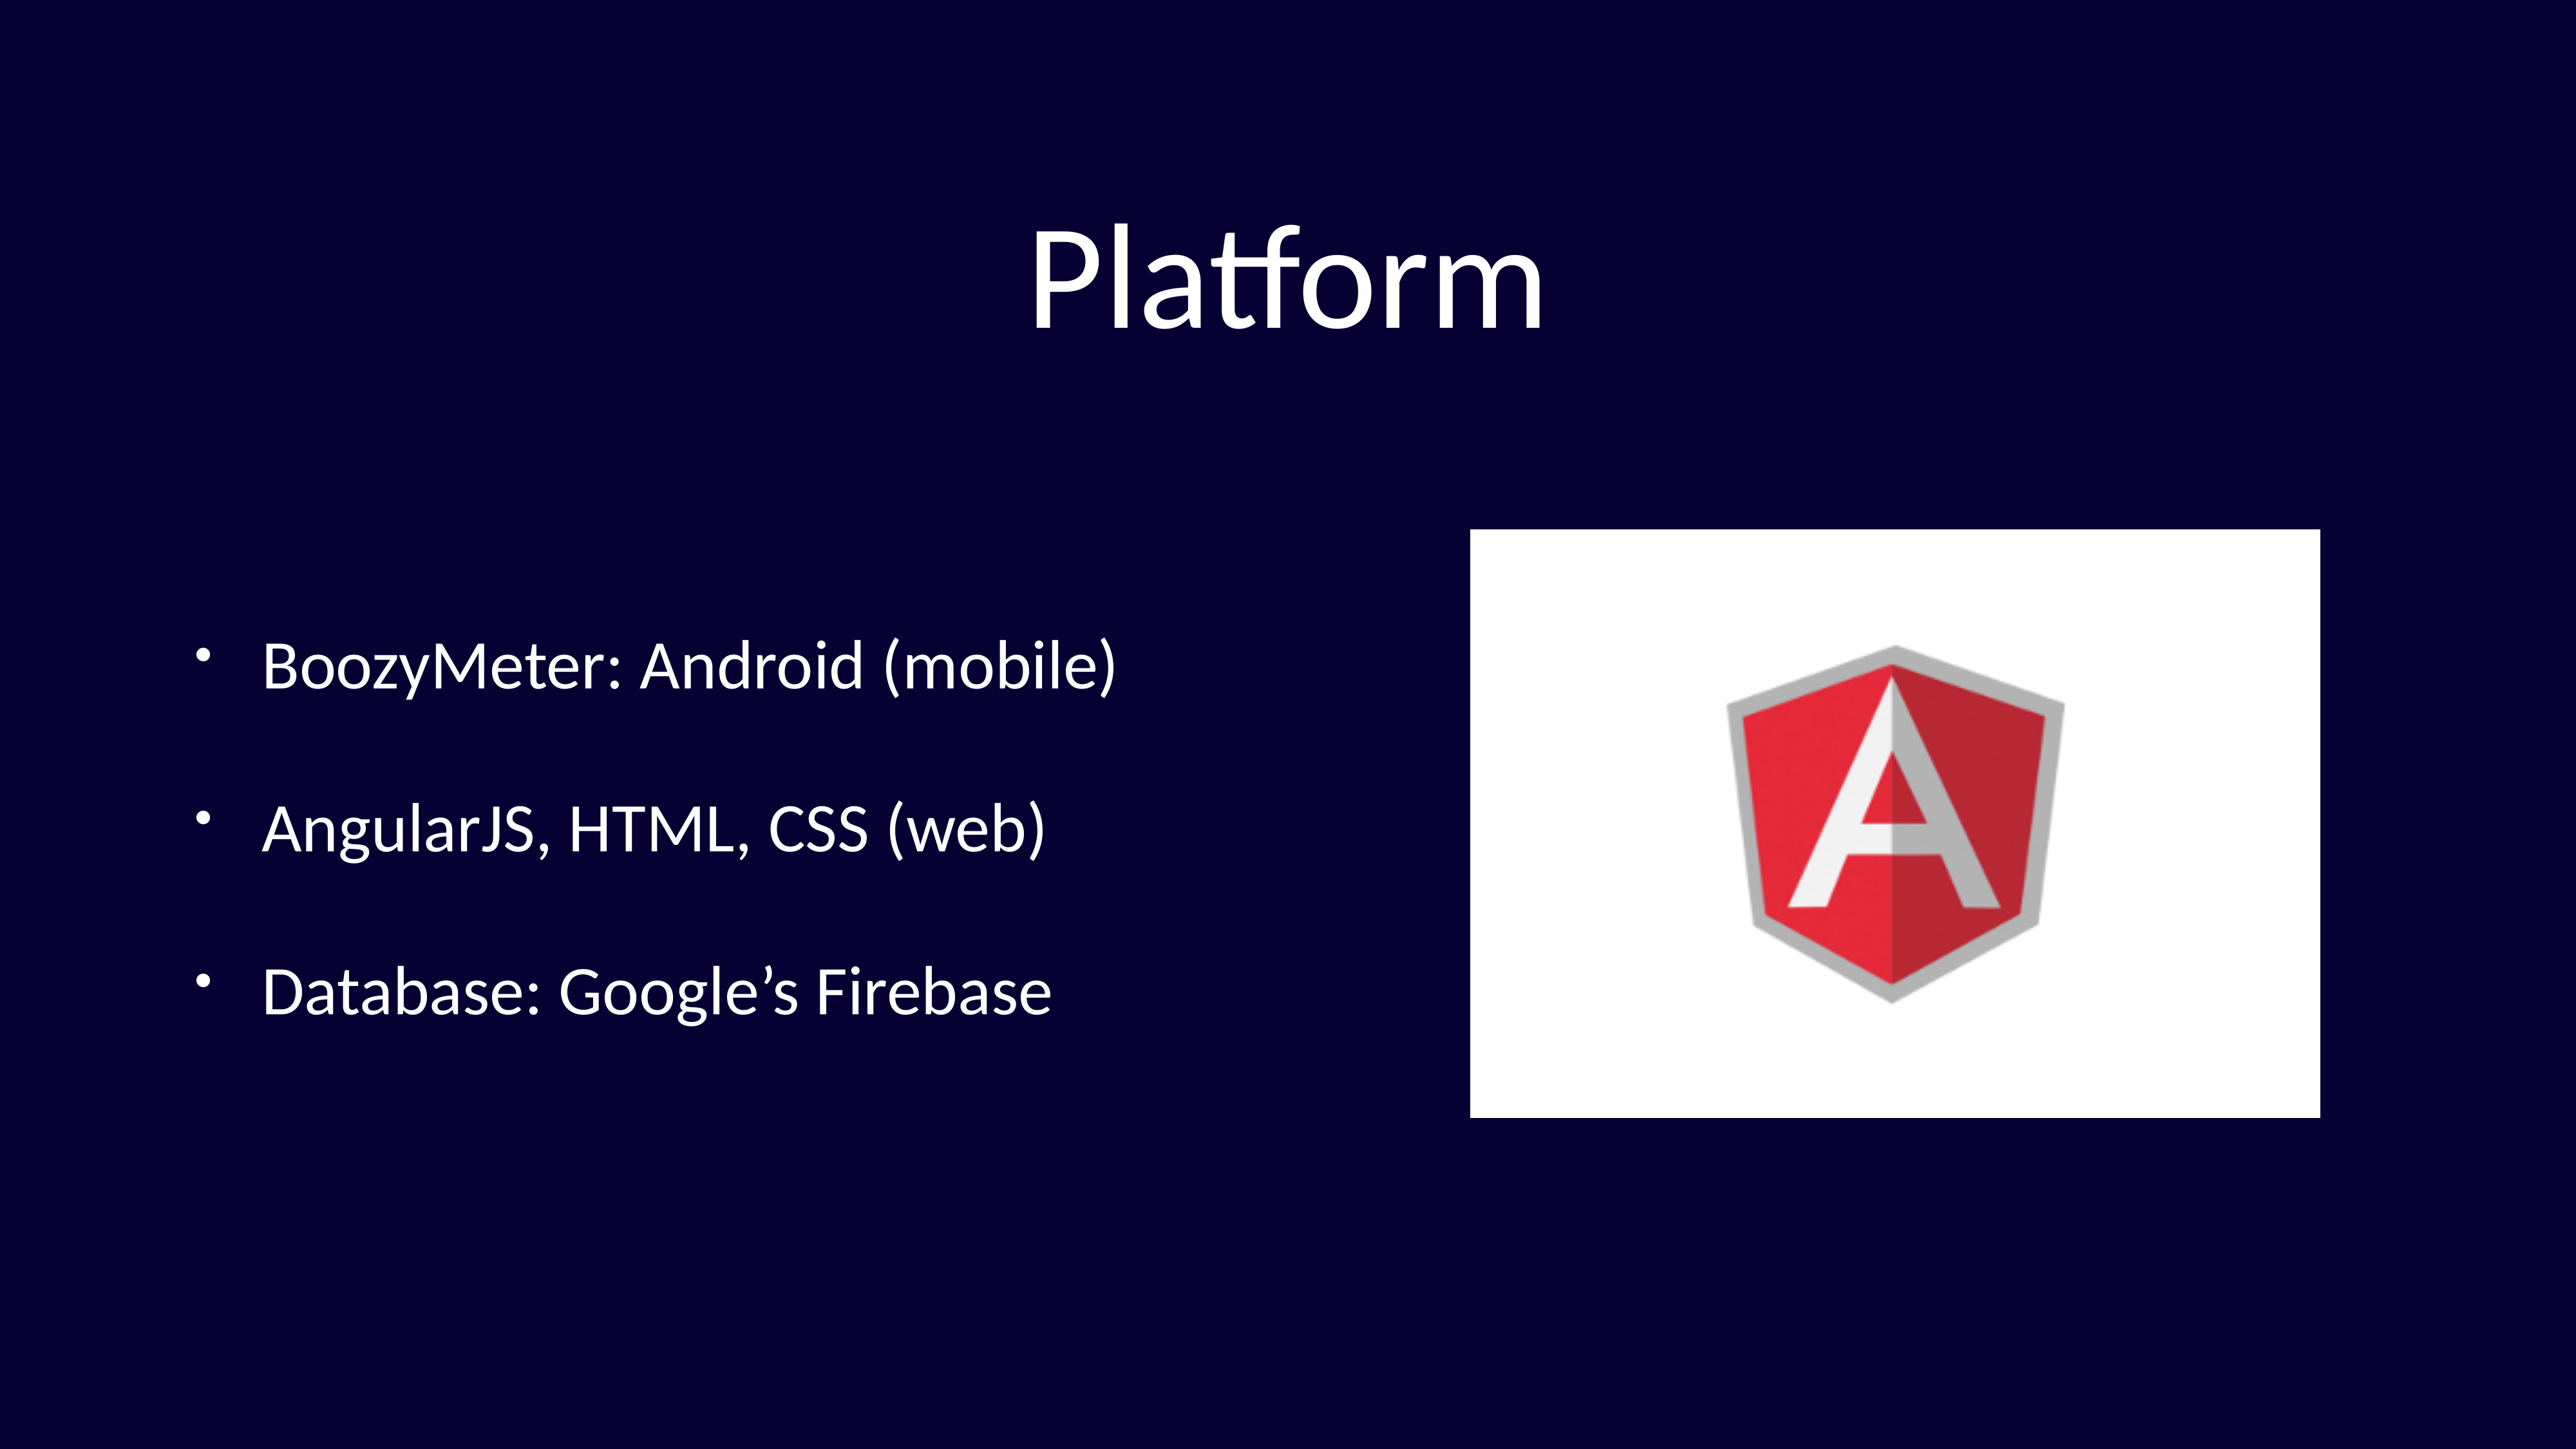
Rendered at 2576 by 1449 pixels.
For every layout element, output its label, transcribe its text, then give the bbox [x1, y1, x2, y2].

title Platform [863, 147, 1713, 390]
picture [1470, 529, 2320, 1118]
list BoozyMeter: Android (mobile) AngularJS, HTML, CSS (web) Database: Google’s Firebase [189, 332, 1366, 1316]
